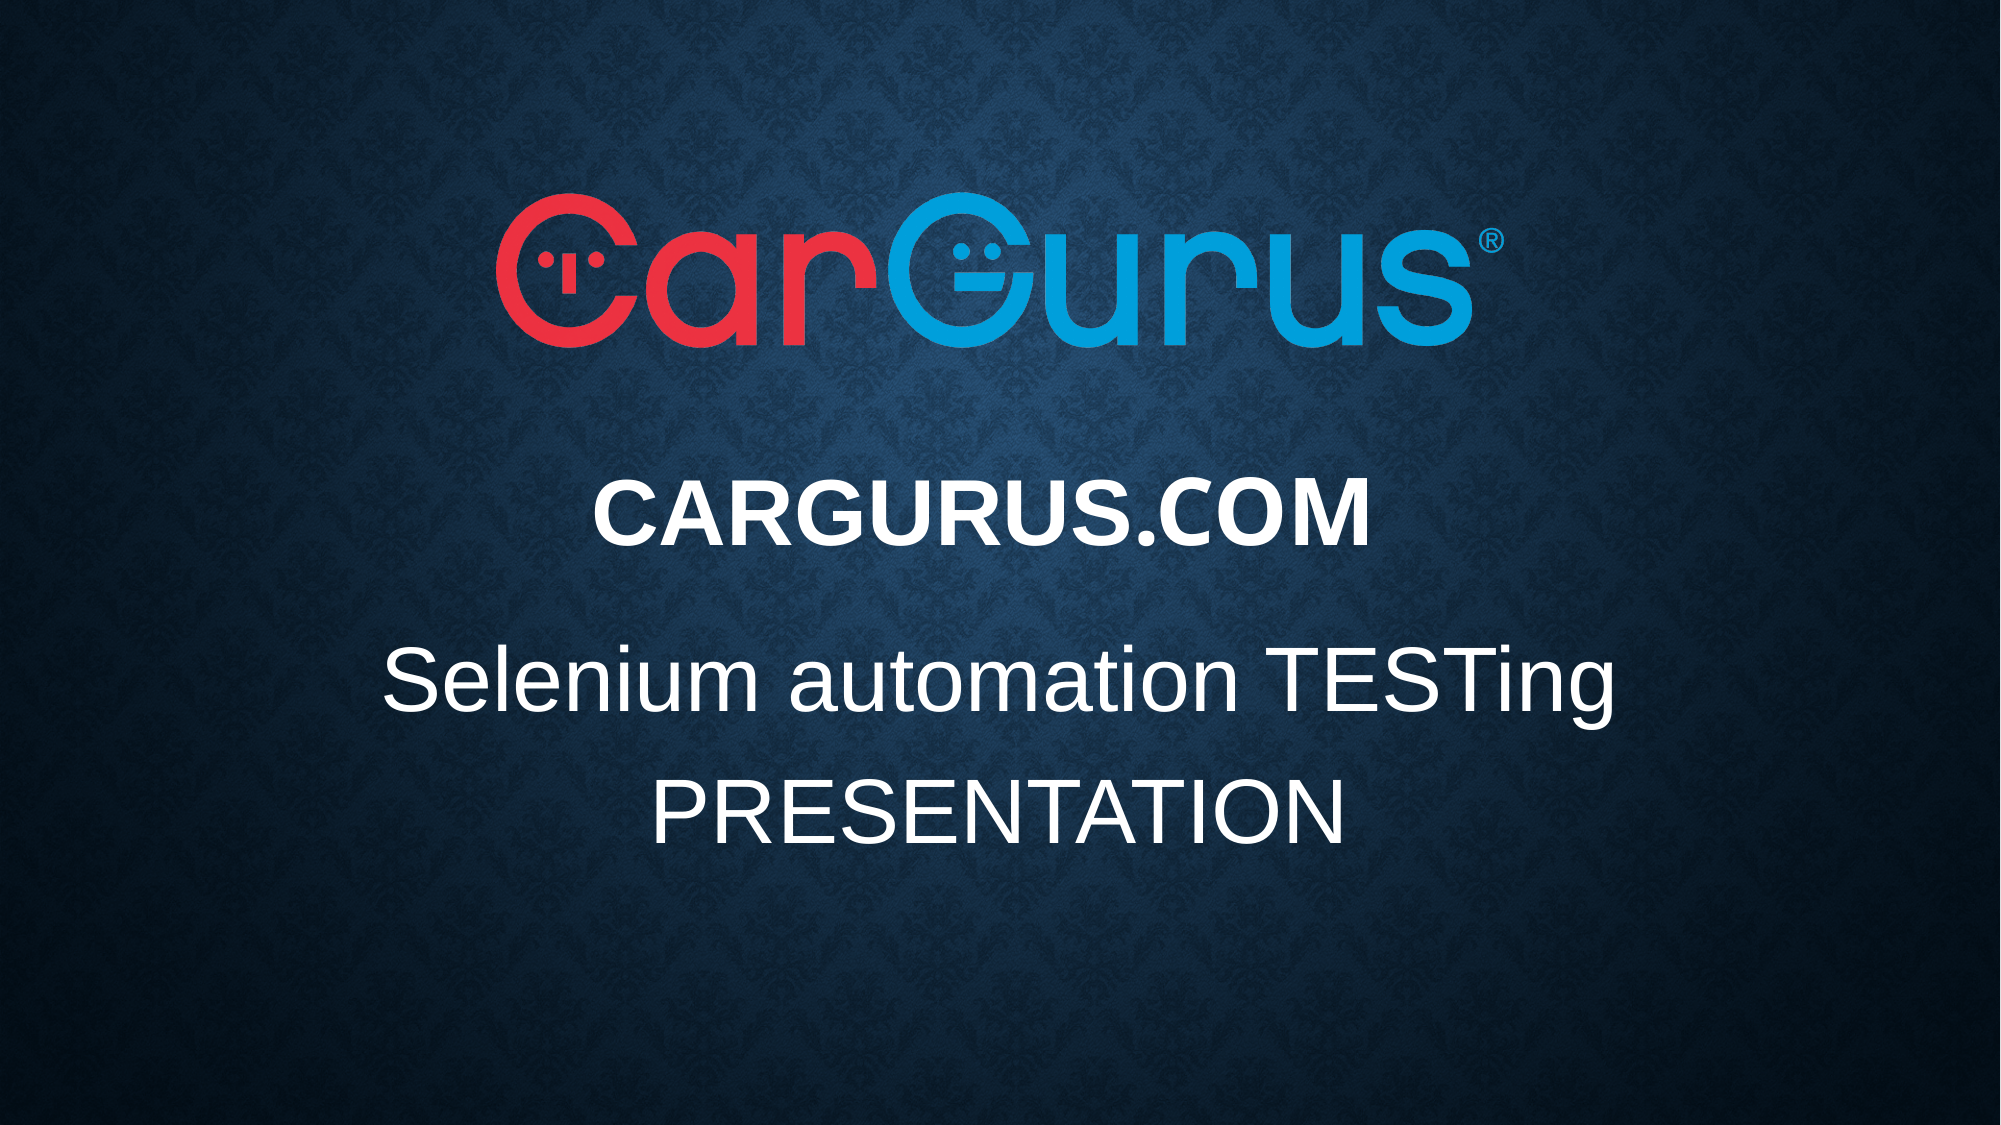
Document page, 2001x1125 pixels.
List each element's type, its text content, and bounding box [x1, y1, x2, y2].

picture [0, 0, 2001, 1125]
title CARGURUS.COM [278, 327, 1722, 581]
subtitle Selenium automation TESTing PRESENTATION [261, 590, 1739, 863]
